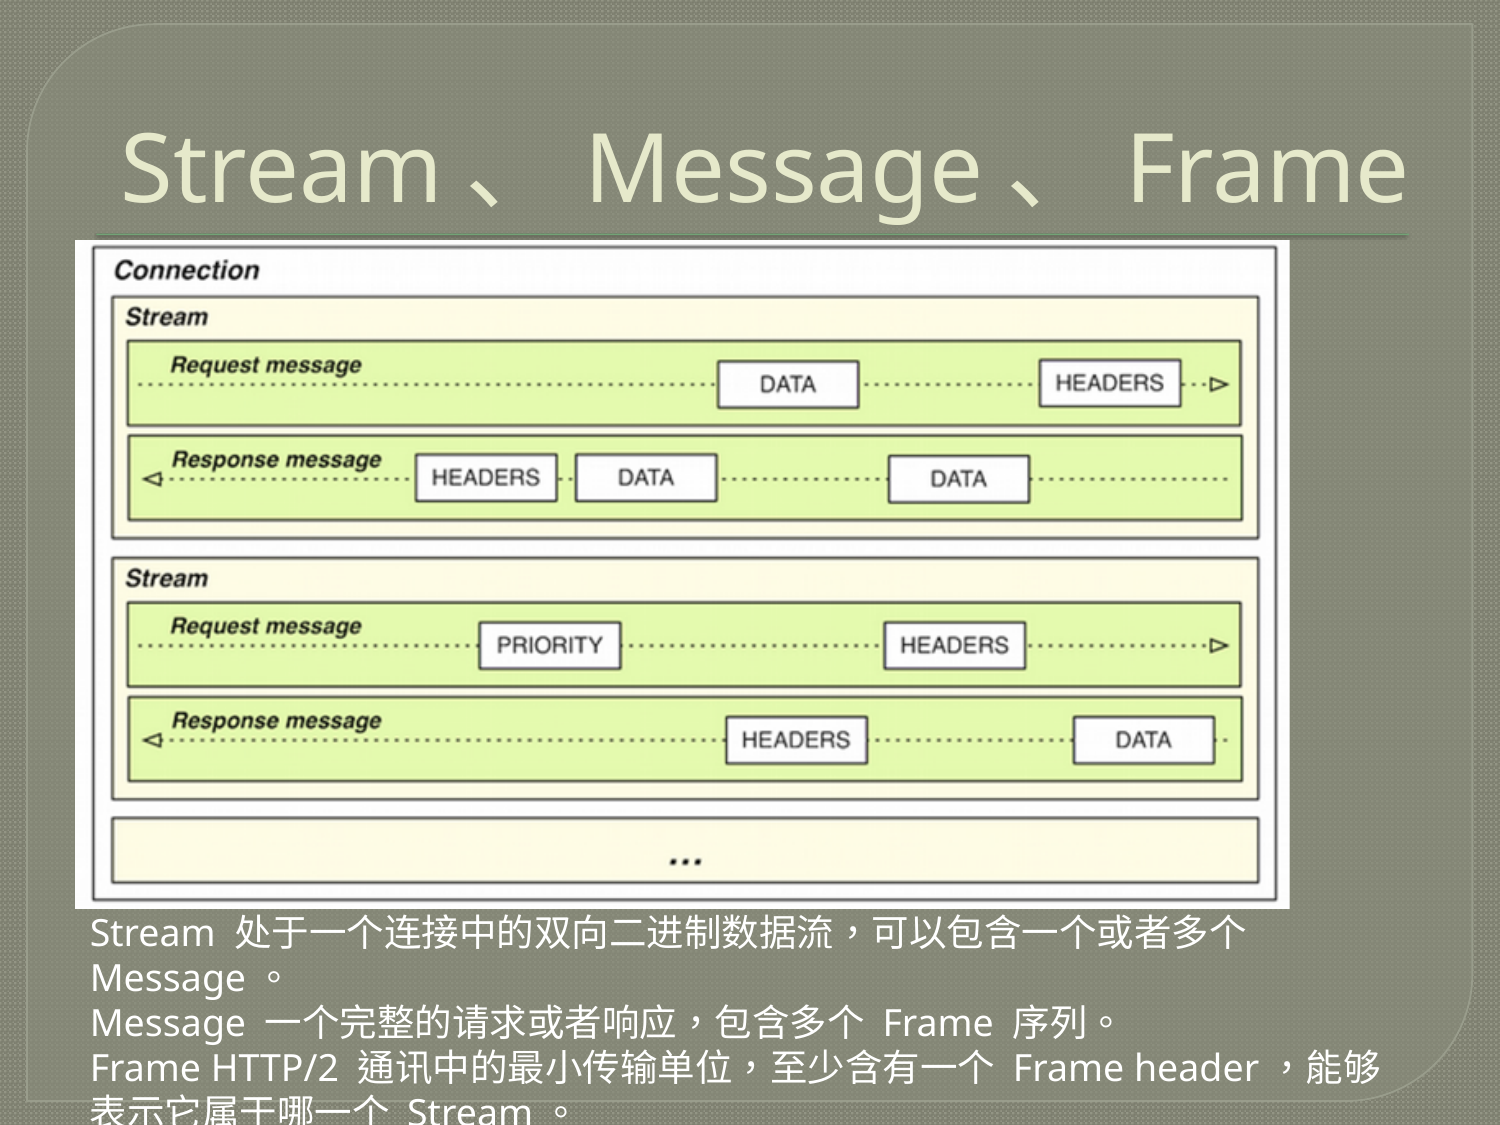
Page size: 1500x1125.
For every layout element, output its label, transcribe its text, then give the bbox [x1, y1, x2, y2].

text_box Stream 处于一个连接中的双向二进制数据流，可以包含一个或者多个 Message。 Message 一个完整的请求或者响应，包含多个 Frame 序列。 Frame HTTP/2 通讯中的最小传输单位，至少含有一个 Frame header，能够表示它属于哪一个 Stream。 [74, 901, 1425, 1125]
title Stream、Message、Frame [75, 41, 1425, 230]
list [74, 240, 1290, 910]
